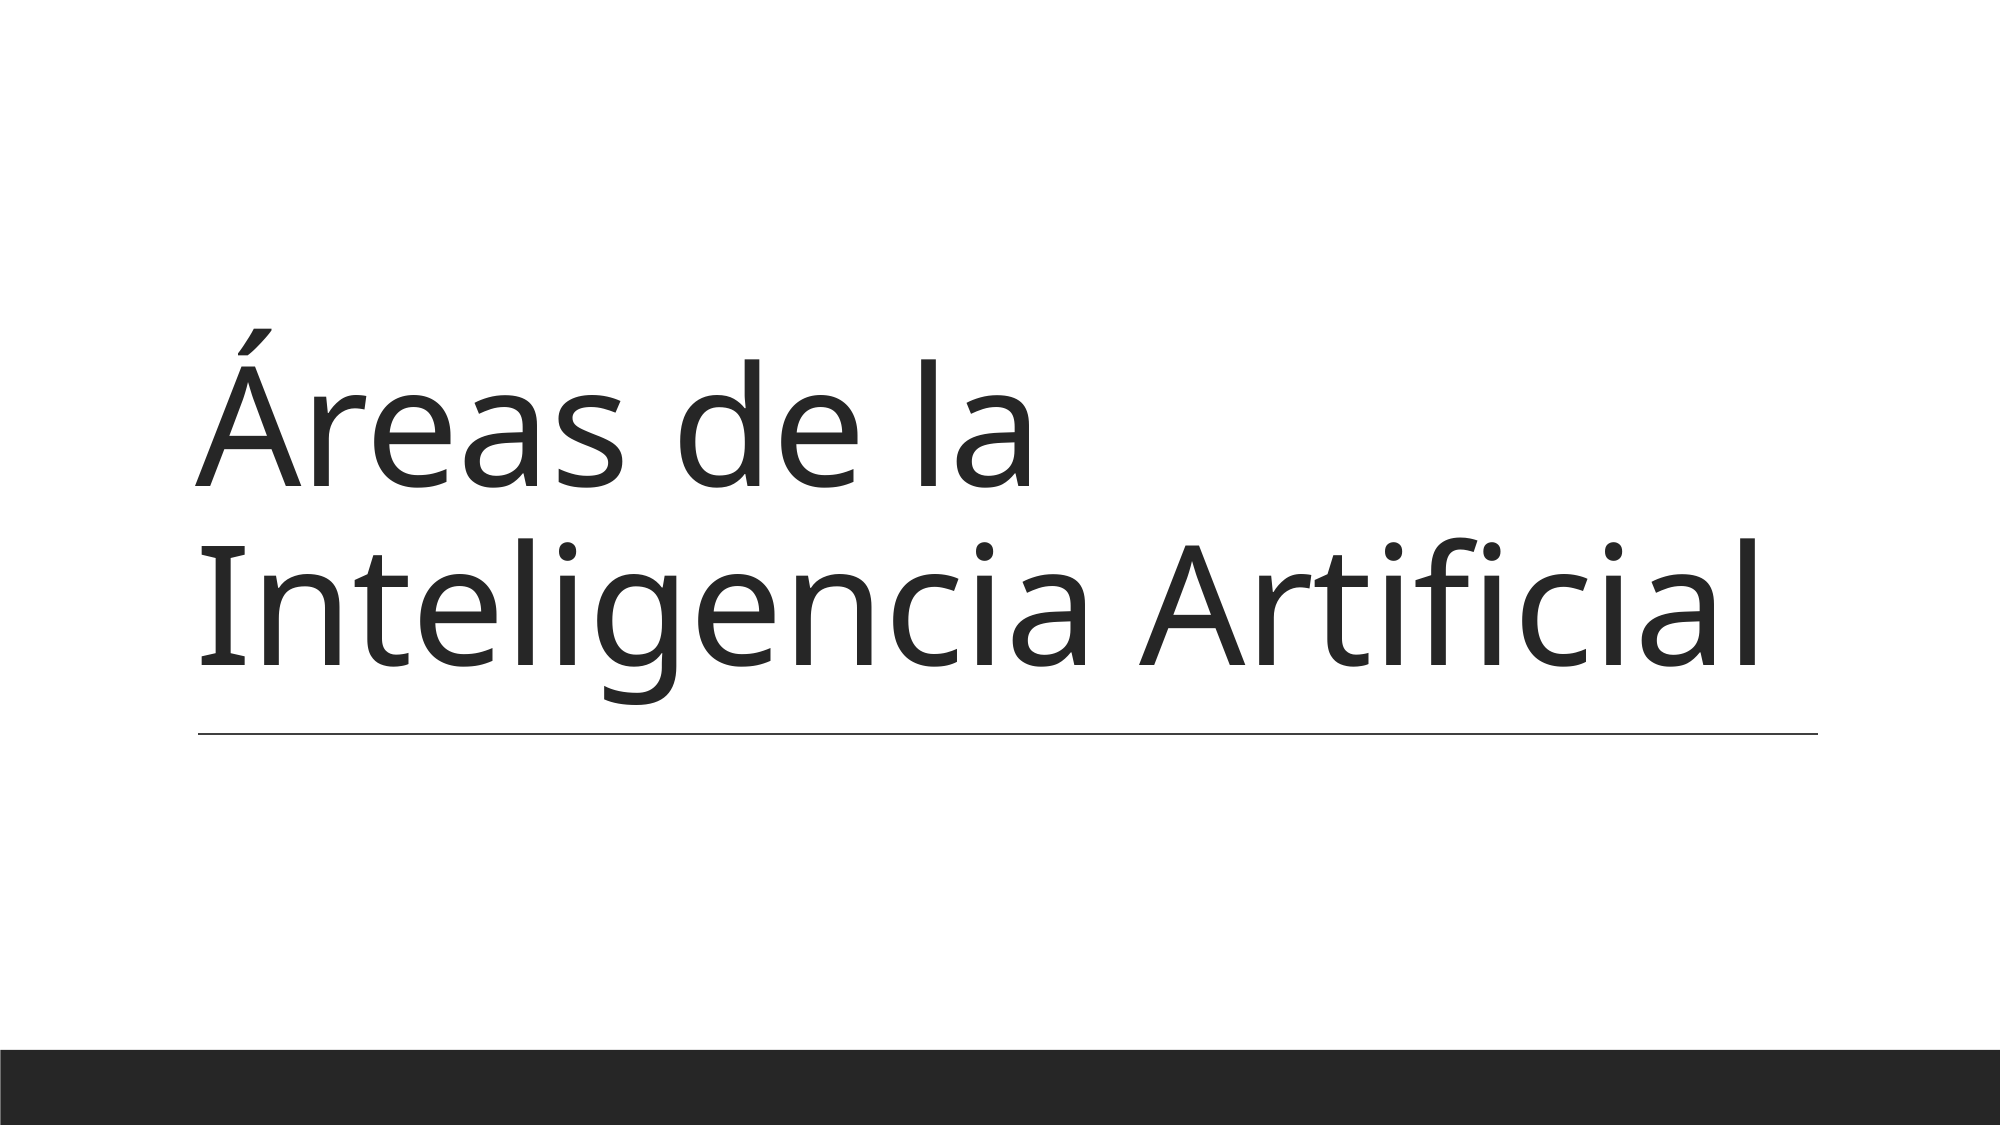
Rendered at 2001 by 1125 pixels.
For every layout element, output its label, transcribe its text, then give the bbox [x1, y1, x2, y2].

title Áreas de la Inteligencia Artificial [180, 124, 1831, 710]
